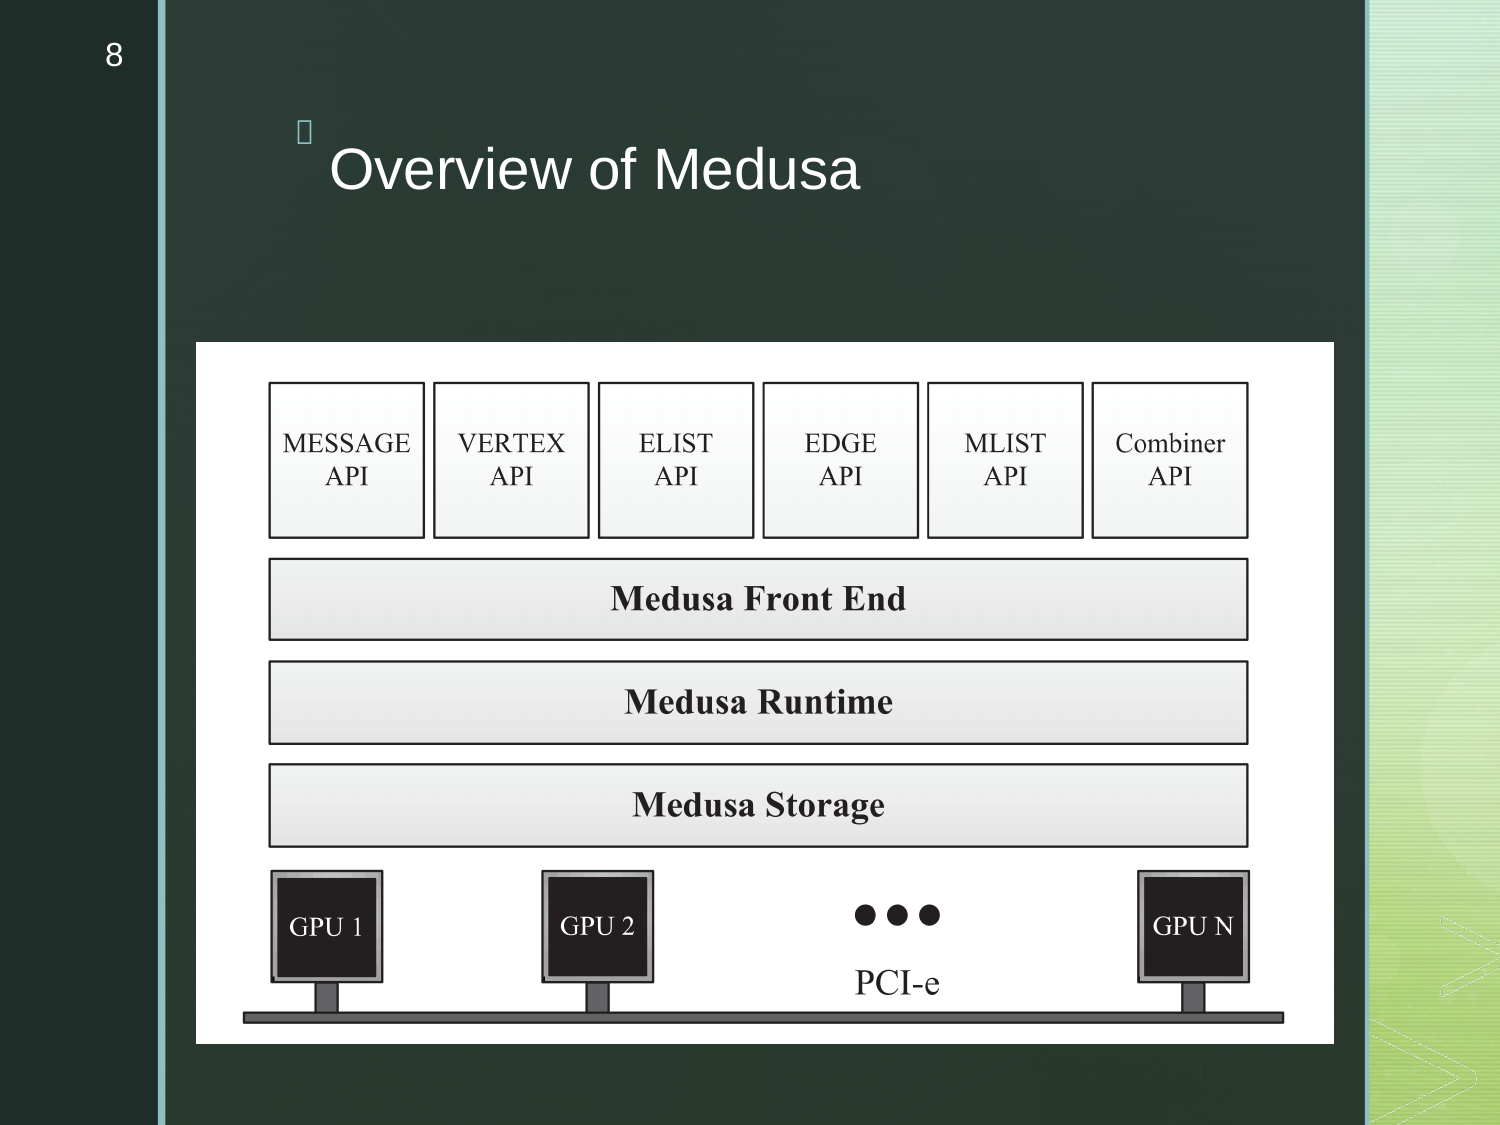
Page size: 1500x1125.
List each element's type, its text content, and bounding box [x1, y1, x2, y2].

picture [1370, 0, 1500, 1125]
title Overview of Medusa [321, 131, 1288, 311]
slide_number 8 [76, 27, 132, 80]
picture [196, 342, 1335, 1044]
